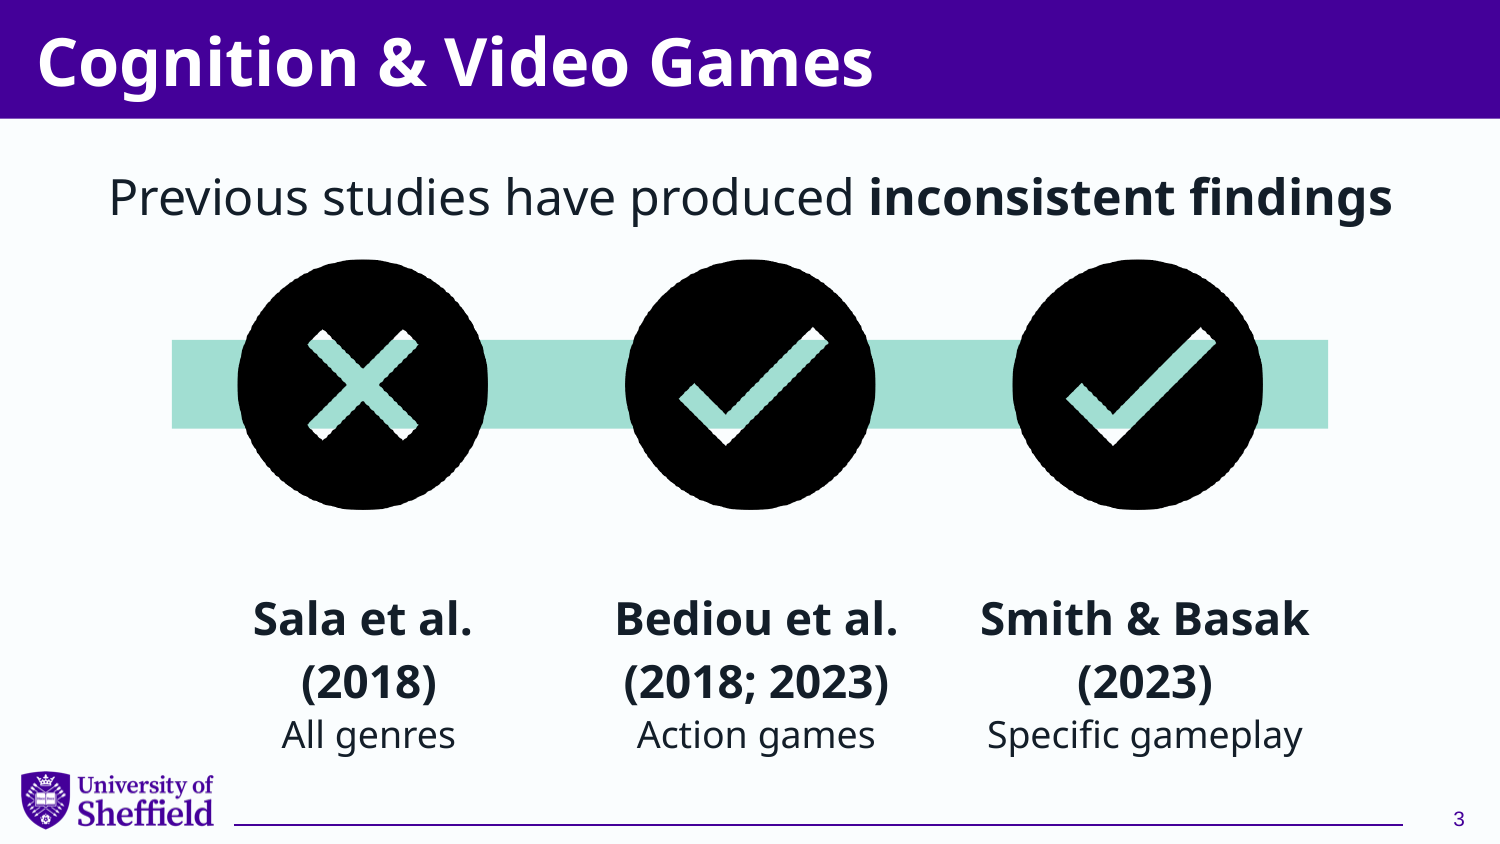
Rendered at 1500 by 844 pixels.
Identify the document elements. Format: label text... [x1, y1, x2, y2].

slide_number 3 [1402, 786, 1480, 844]
list Bediou et al. (2018; 2023) [560, 566, 941, 656]
picture [21, 771, 214, 830]
picture [979, 226, 1296, 543]
list Specific gameplay [948, 689, 1329, 757]
title Cognition & Video Games [21, 0, 1366, 119]
list All genres [172, 689, 553, 757]
picture [204, 226, 521, 543]
list Smith & Basak (2023) [948, 566, 1329, 656]
list Sala et al. (2018) [172, 566, 553, 656]
list Action games [560, 689, 941, 757]
picture [591, 226, 909, 543]
text_box Previous studies have produced inconsistent findings [20, 141, 1468, 231]
